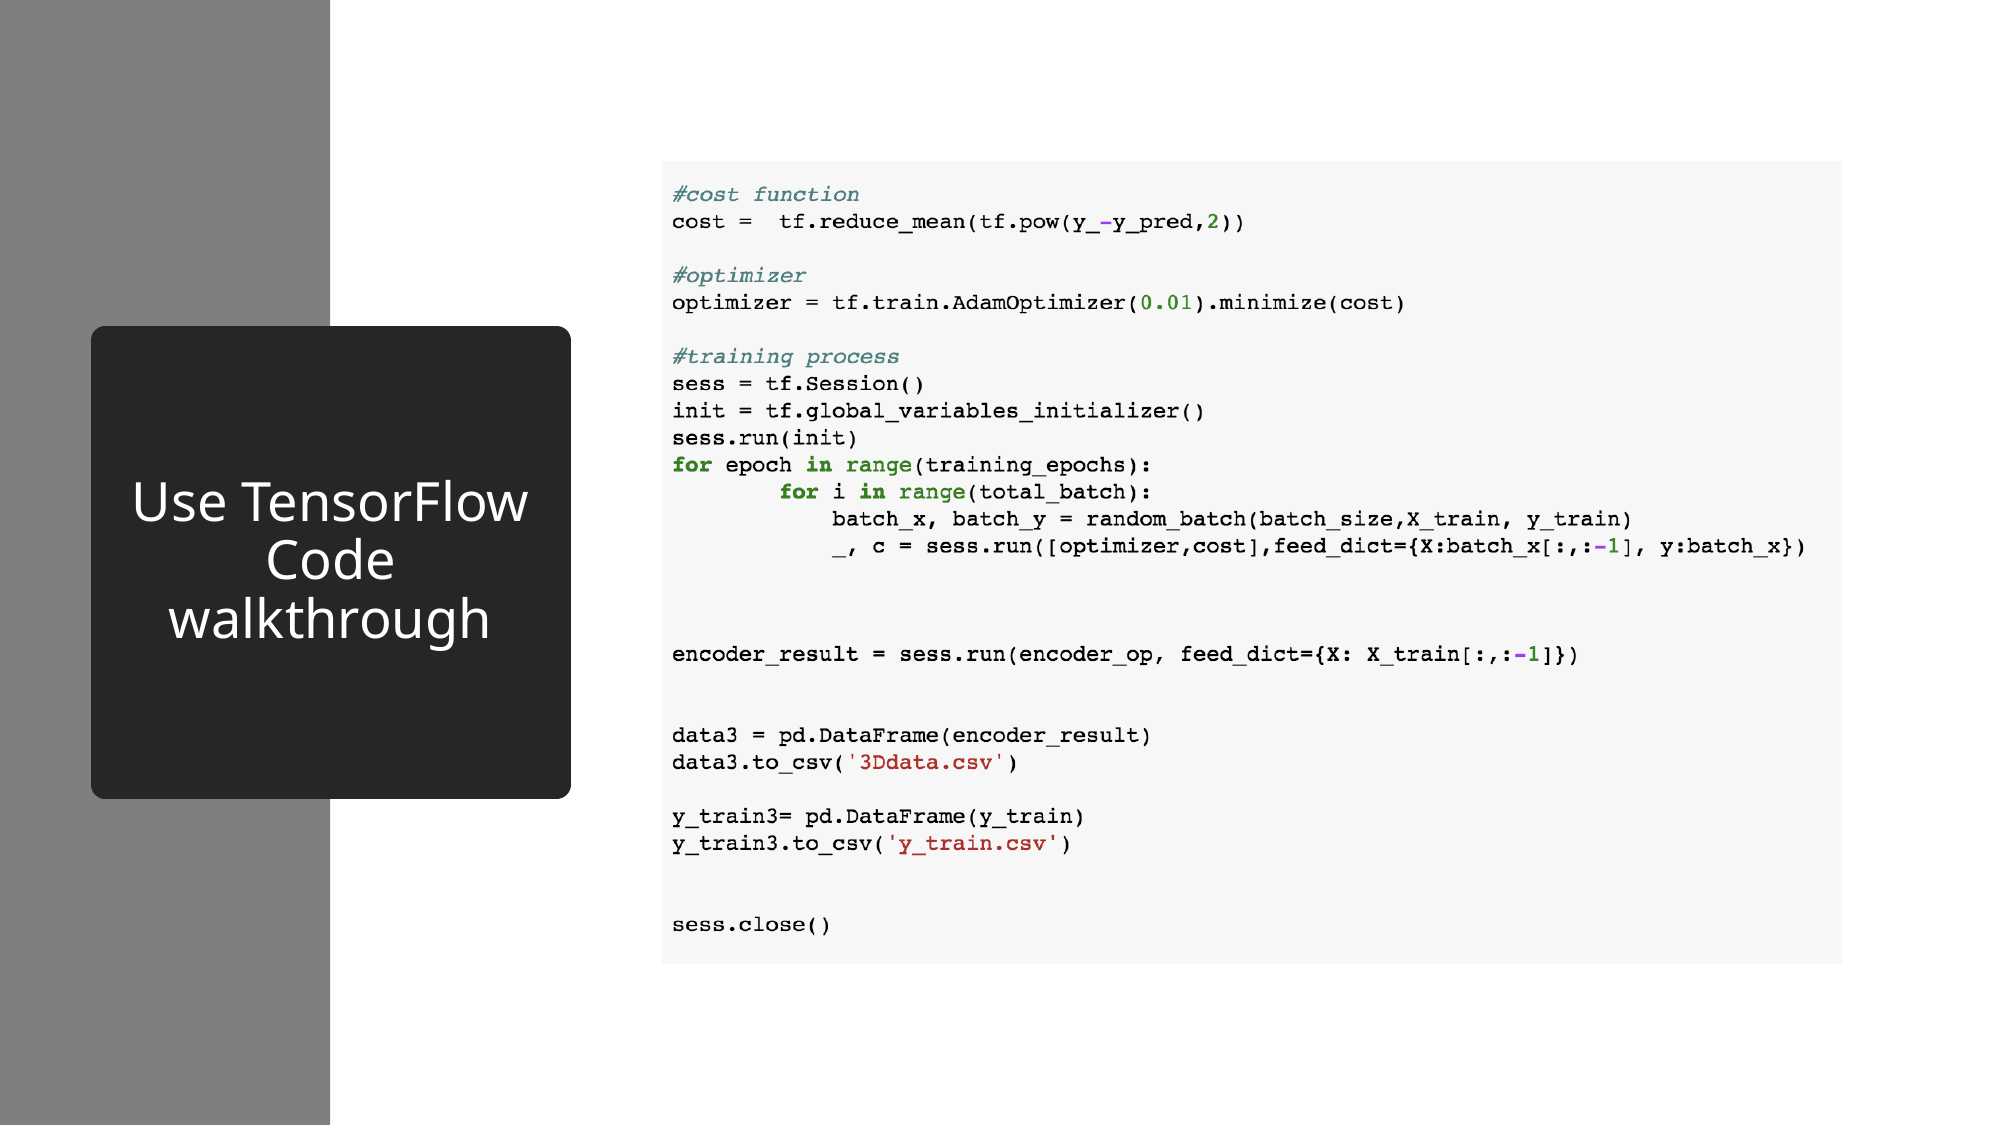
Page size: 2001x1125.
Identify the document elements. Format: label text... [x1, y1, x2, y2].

text_box [0, 0, 331, 1125]
text_box [331, 0, 2000, 1125]
title Use TensorFlow Code walkthrough [105, 340, 557, 785]
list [662, 161, 1842, 964]
